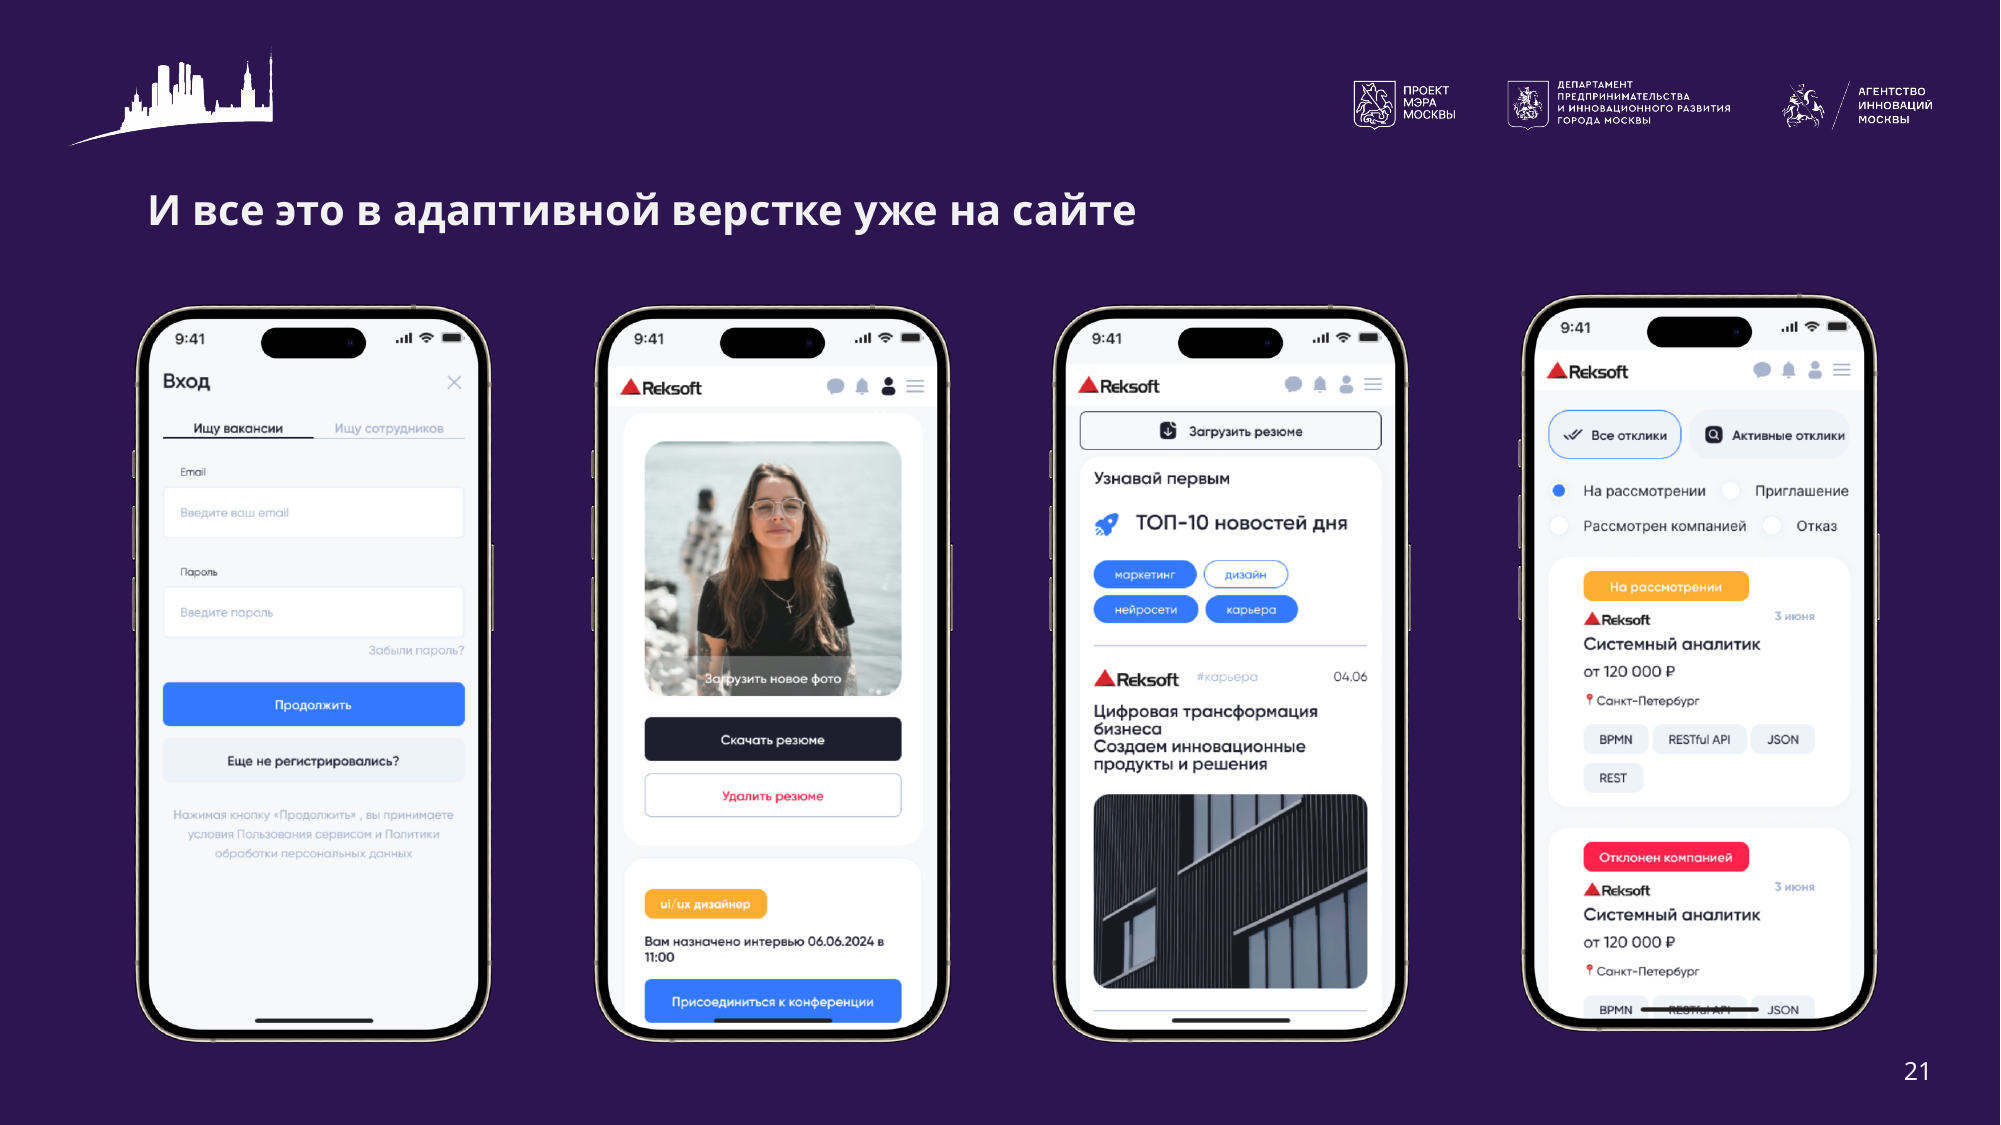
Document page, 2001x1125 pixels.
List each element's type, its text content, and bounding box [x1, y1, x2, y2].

picture [590, 304, 953, 1043]
picture [66, 43, 273, 147]
picture [1353, 80, 1932, 130]
picture [1518, 293, 1880, 1033]
picture [132, 304, 494, 1043]
title И все это в адаптивной верстке уже на сайте [132, 180, 1318, 242]
slide_number 21 [1872, 1042, 1964, 1103]
picture [1049, 304, 1411, 1043]
